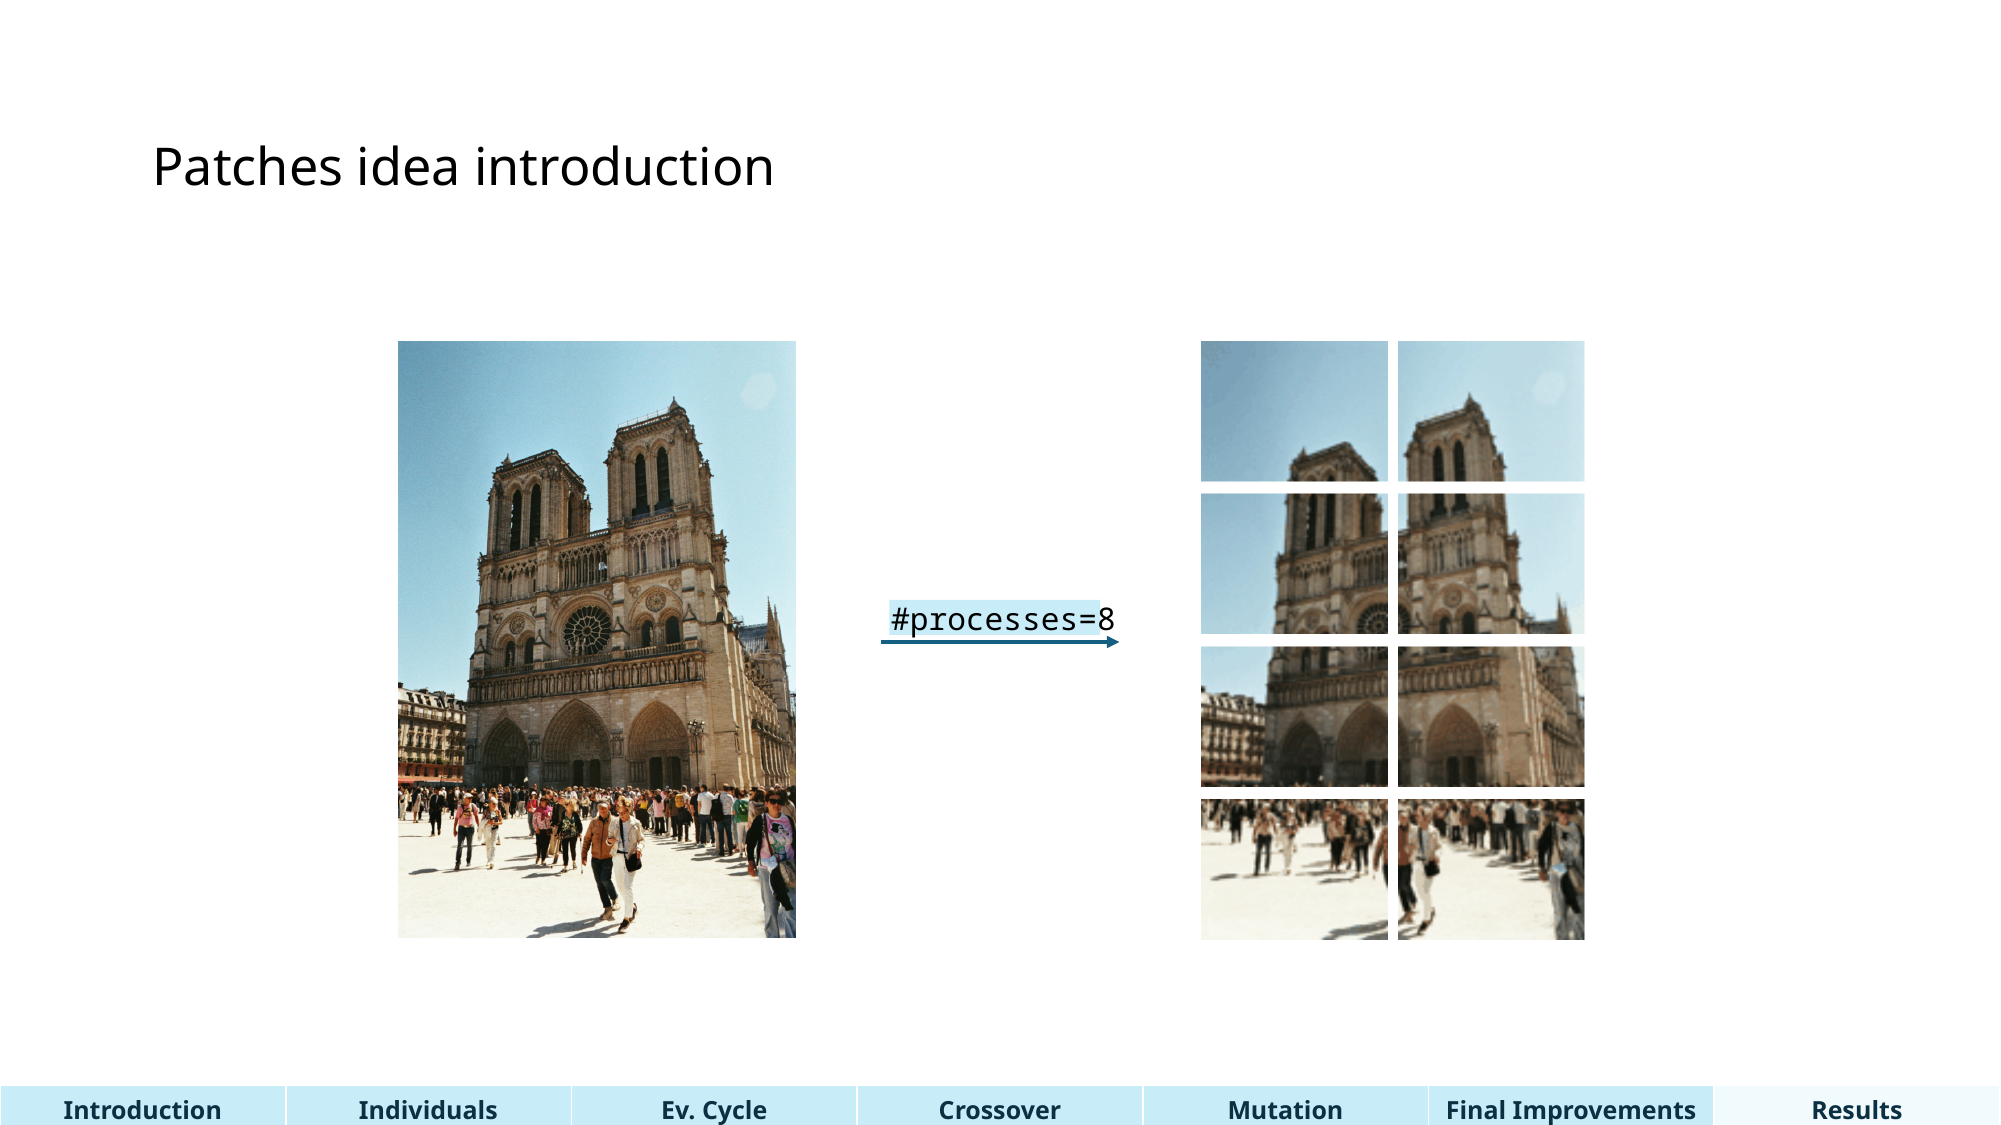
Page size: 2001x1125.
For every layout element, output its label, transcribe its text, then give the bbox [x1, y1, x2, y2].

table_header Results [1715, 1086, 1999, 1125]
text_box Patches idea introduction [137, 59, 1863, 278]
table_header Mutation [1144, 1086, 1428, 1125]
table_header Individuals [287, 1086, 571, 1125]
picture [1192, 333, 1591, 947]
table_header Final Improvements [1429, 1086, 1713, 1125]
table_header Ev. Cycle [572, 1086, 856, 1125]
table_header Crossover [858, 1086, 1142, 1125]
picture [397, 341, 796, 939]
text_box #processes=8 [876, 591, 1168, 645]
table_header Introduction [1, 1086, 285, 1125]
